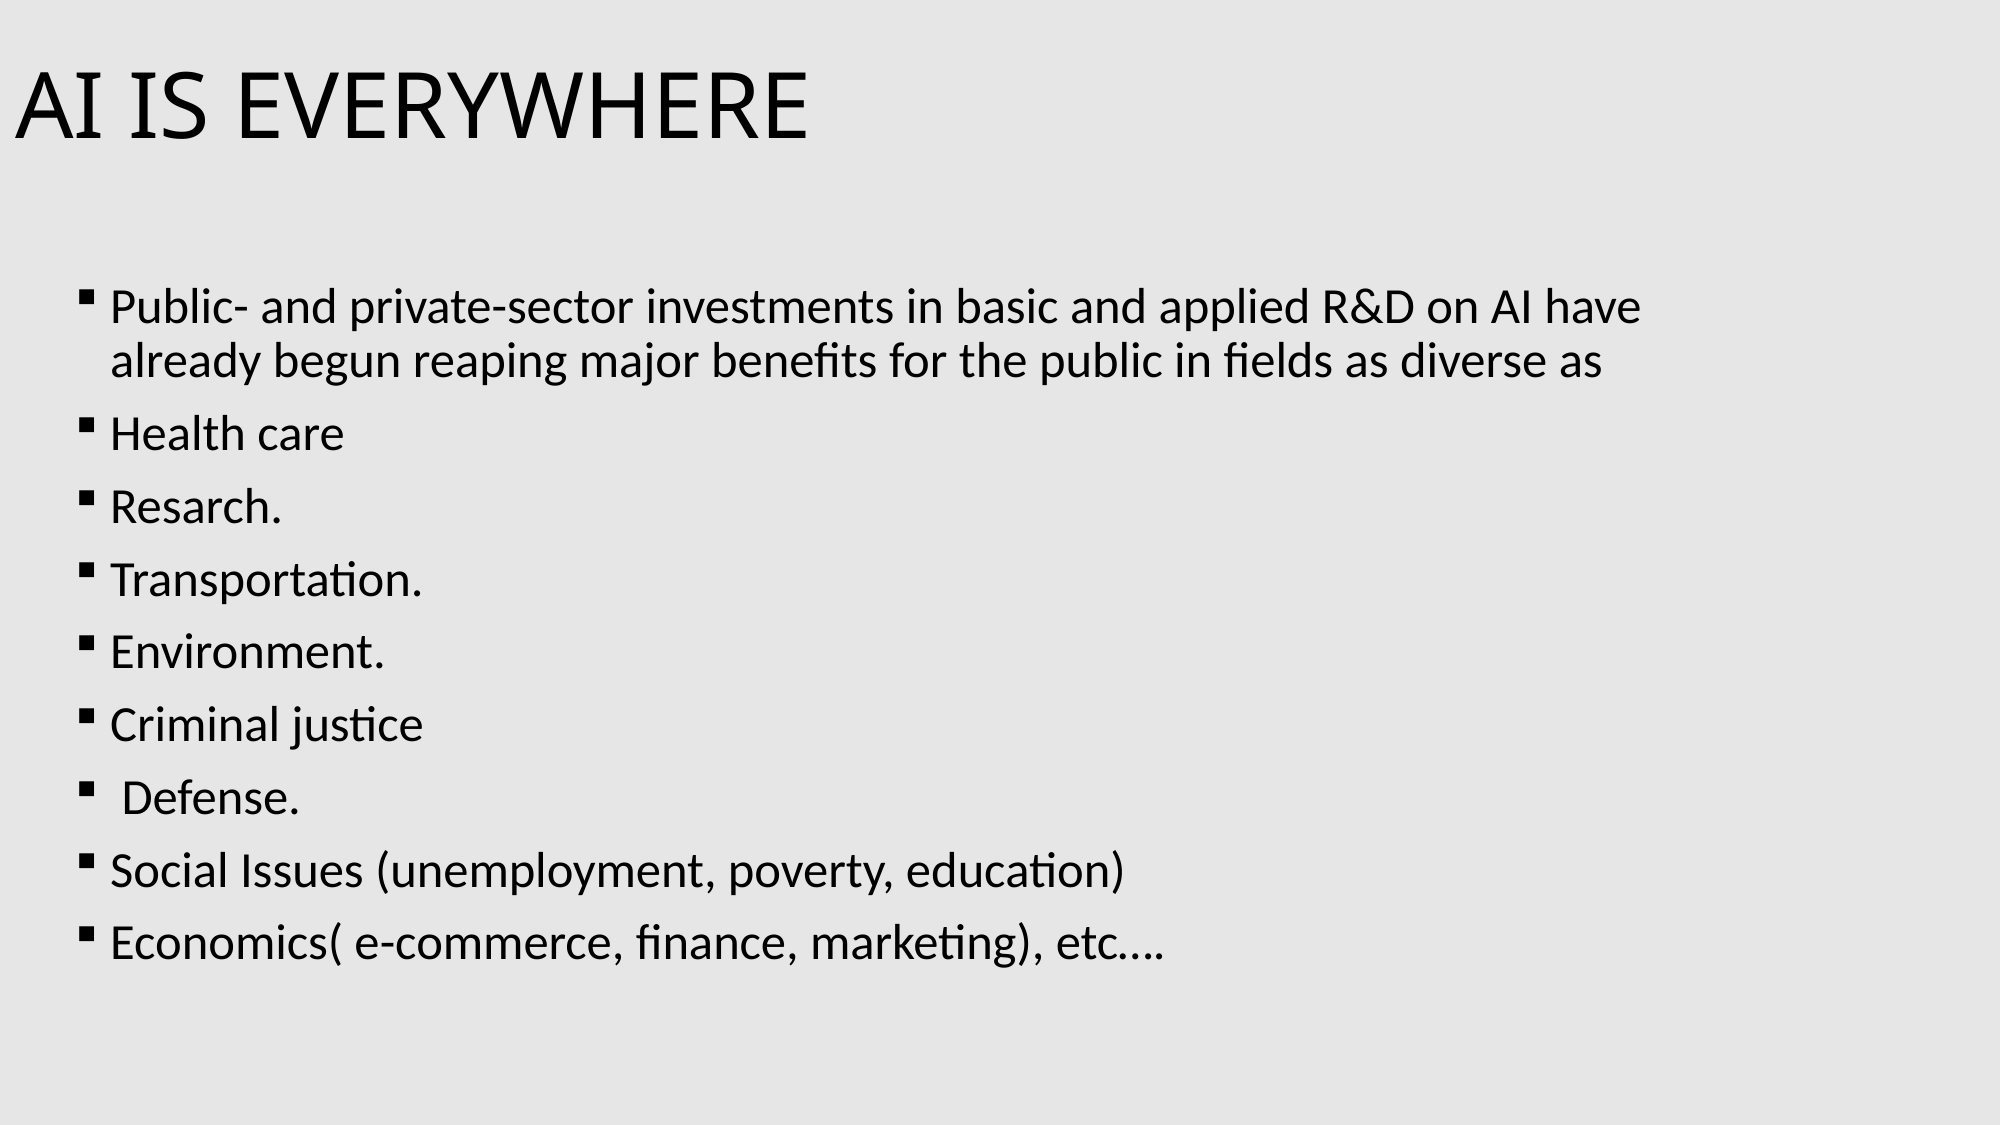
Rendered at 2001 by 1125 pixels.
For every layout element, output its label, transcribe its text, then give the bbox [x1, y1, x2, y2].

title AI IS EVERYWHERE [0, 0, 1725, 218]
list Public- and private-sector investments in basic and applied R&D on AI have already begun reaping major benefits for the public in fields as diverse as Health care Resarch. Transportation. Environment. Criminal justice Defense. Social Issues (unemployment, poverty, education) Economics( e-commerce, finance, marketing), etc…. [59, 271, 1785, 986]
